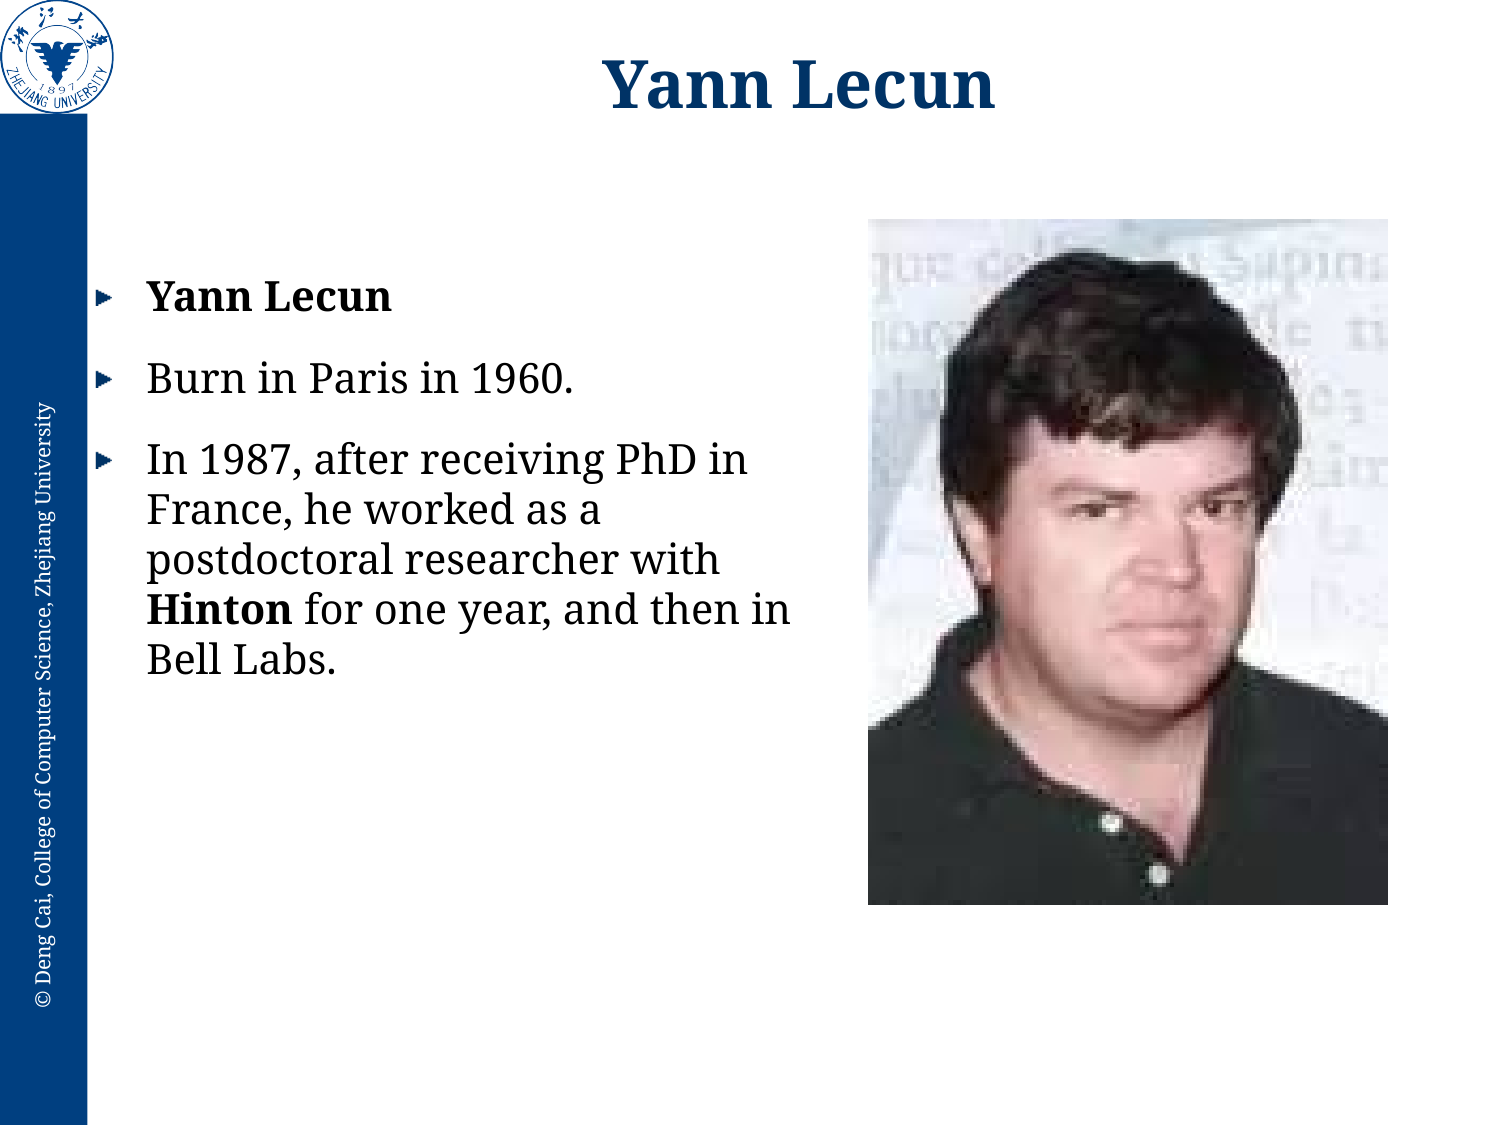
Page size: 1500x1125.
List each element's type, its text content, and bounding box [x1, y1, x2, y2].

picture [90, 446, 112, 469]
picture [90, 365, 112, 388]
picture [867, 219, 1388, 906]
title Yann Lecun [129, 30, 1471, 131]
picture [90, 284, 112, 306]
picture [0, 0, 114, 114]
list Yann Lecun Burn in Paris in 1960. In 1987, after receiving PhD in France, he worked as a postdoctoral researcher with Hinton for one year, and then in Bell Labs. [75, 262, 809, 1005]
